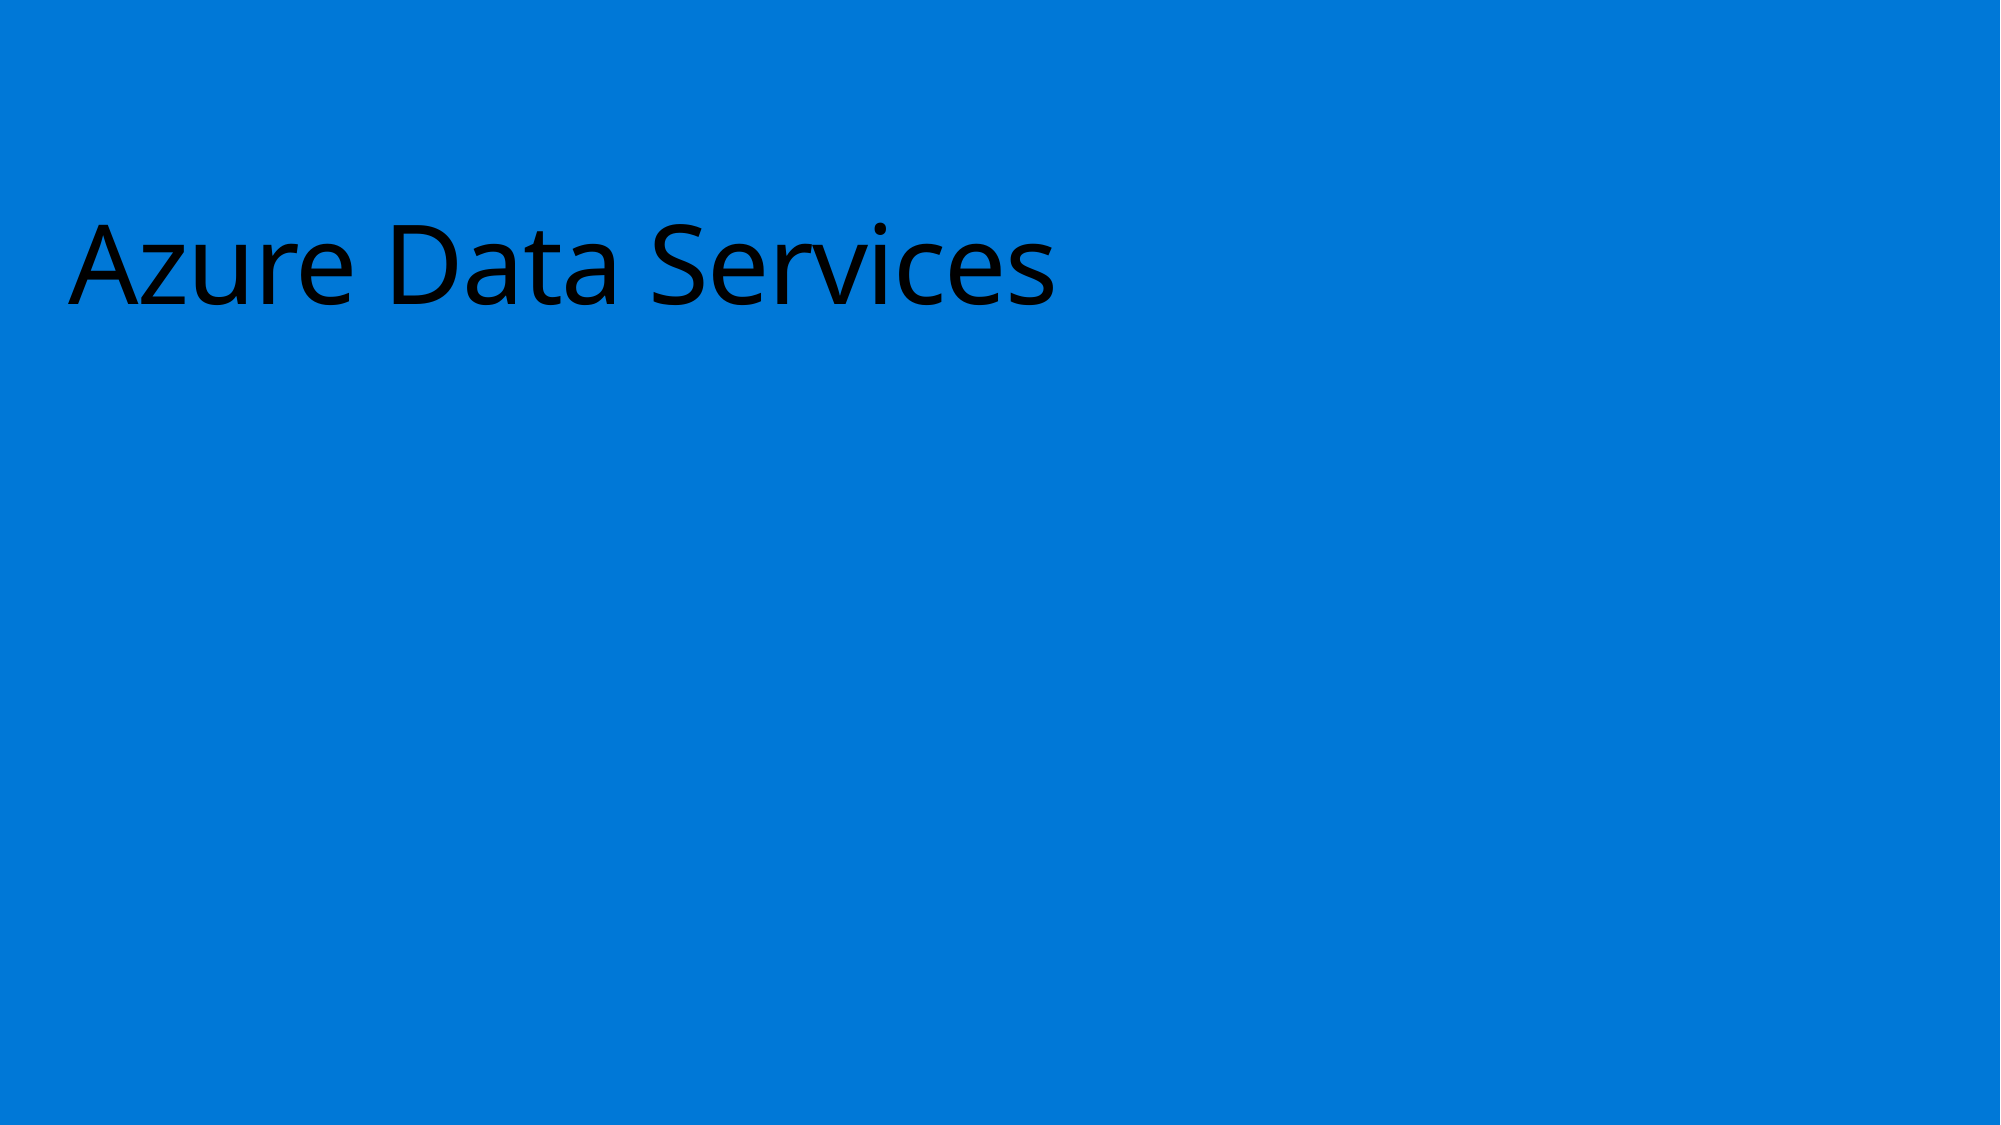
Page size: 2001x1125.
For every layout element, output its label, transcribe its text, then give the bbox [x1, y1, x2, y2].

title Azure Data Services [44, 194, 1662, 346]
